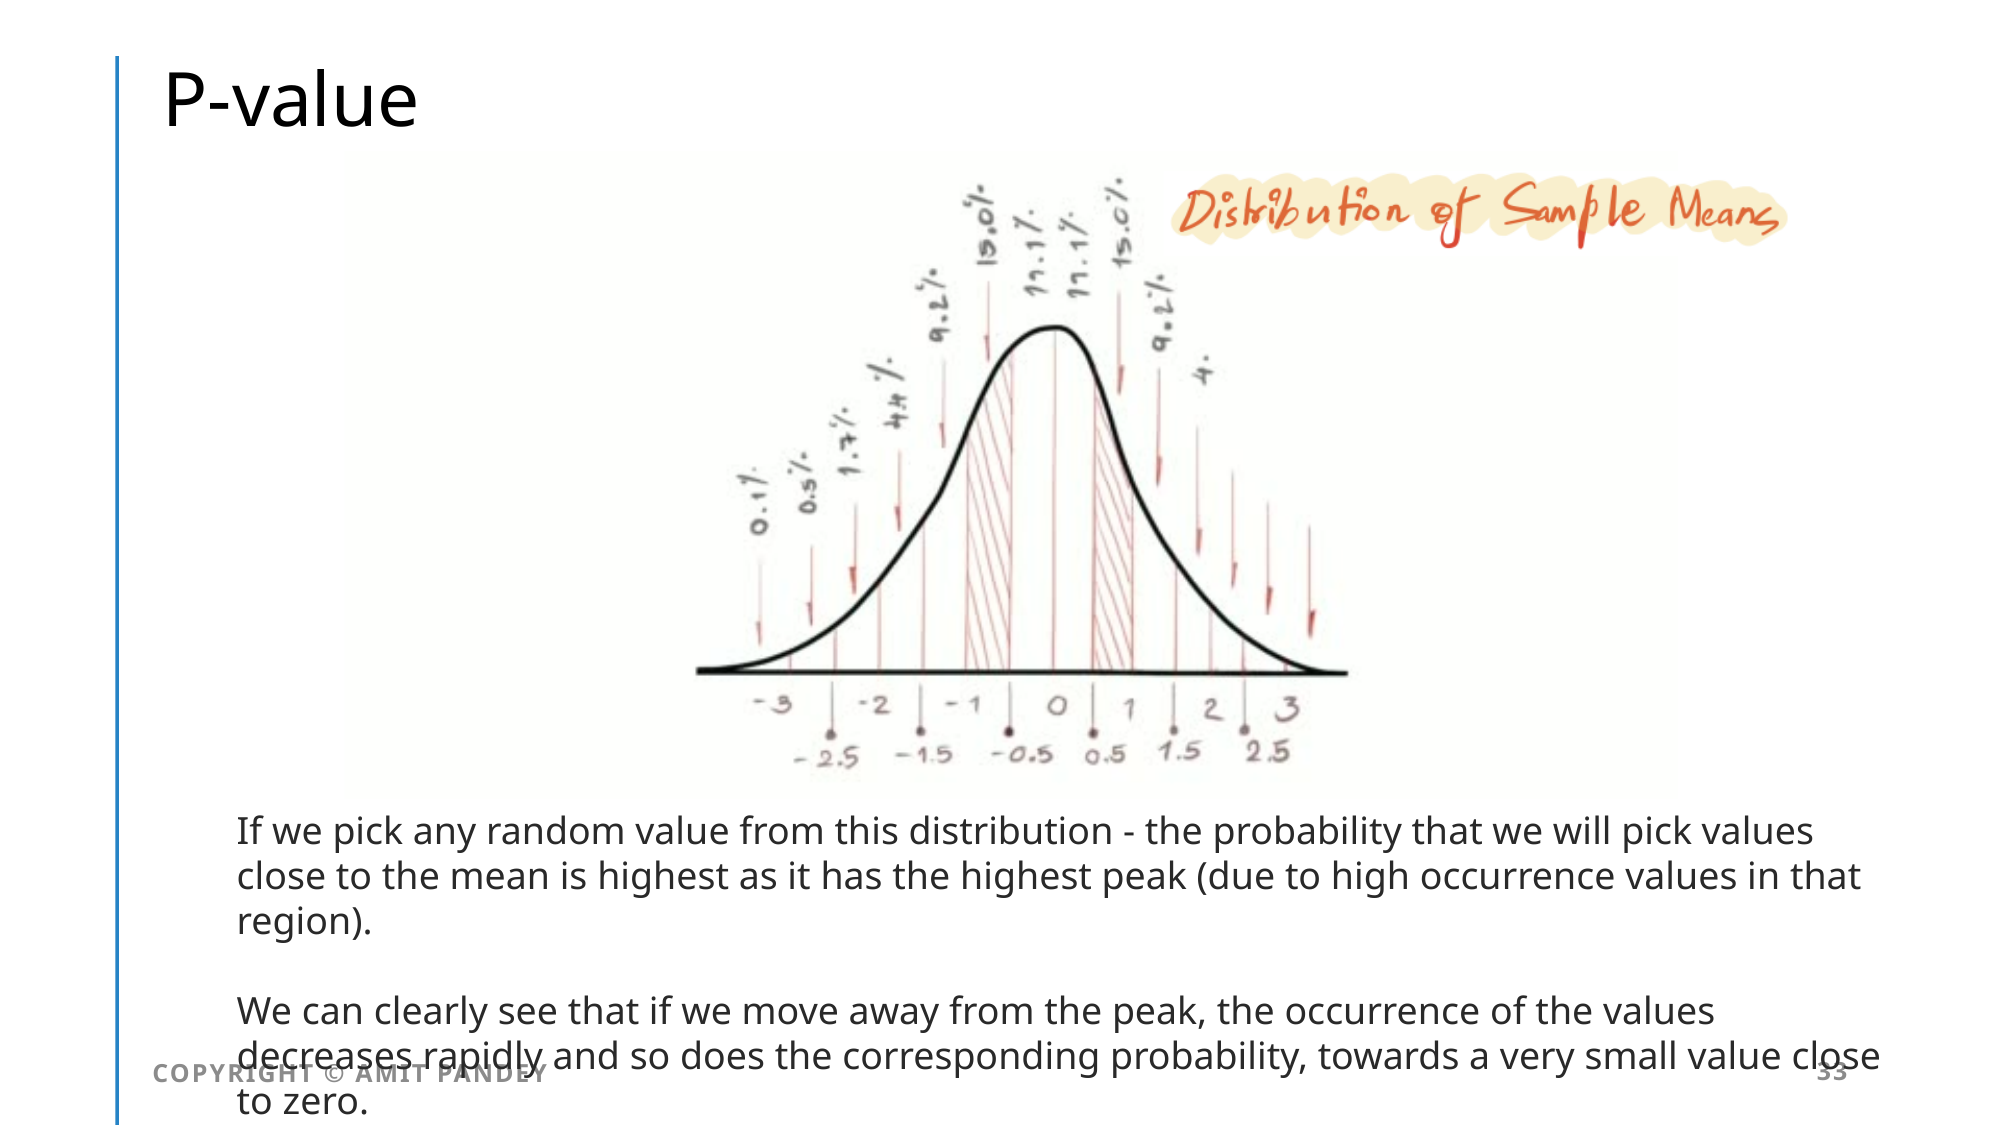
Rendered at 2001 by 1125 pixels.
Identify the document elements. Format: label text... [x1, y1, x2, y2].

text_box If we pick any random value from this distribution - the probability that we will pick values close to the mean is highest as it has the highest peak (due to high occurrence values in that region). We can clearly see that if we move away from the peak, the occurrence of the values decreases rapidly and so does the corresponding probability, towards a very small value close to zero. [221, 799, 1906, 1125]
picture [344, 151, 1813, 799]
text_box P-value [147, 44, 435, 149]
slide_number COPYRIGHT © AMIT PANDEY [137, 1042, 221, 1103]
